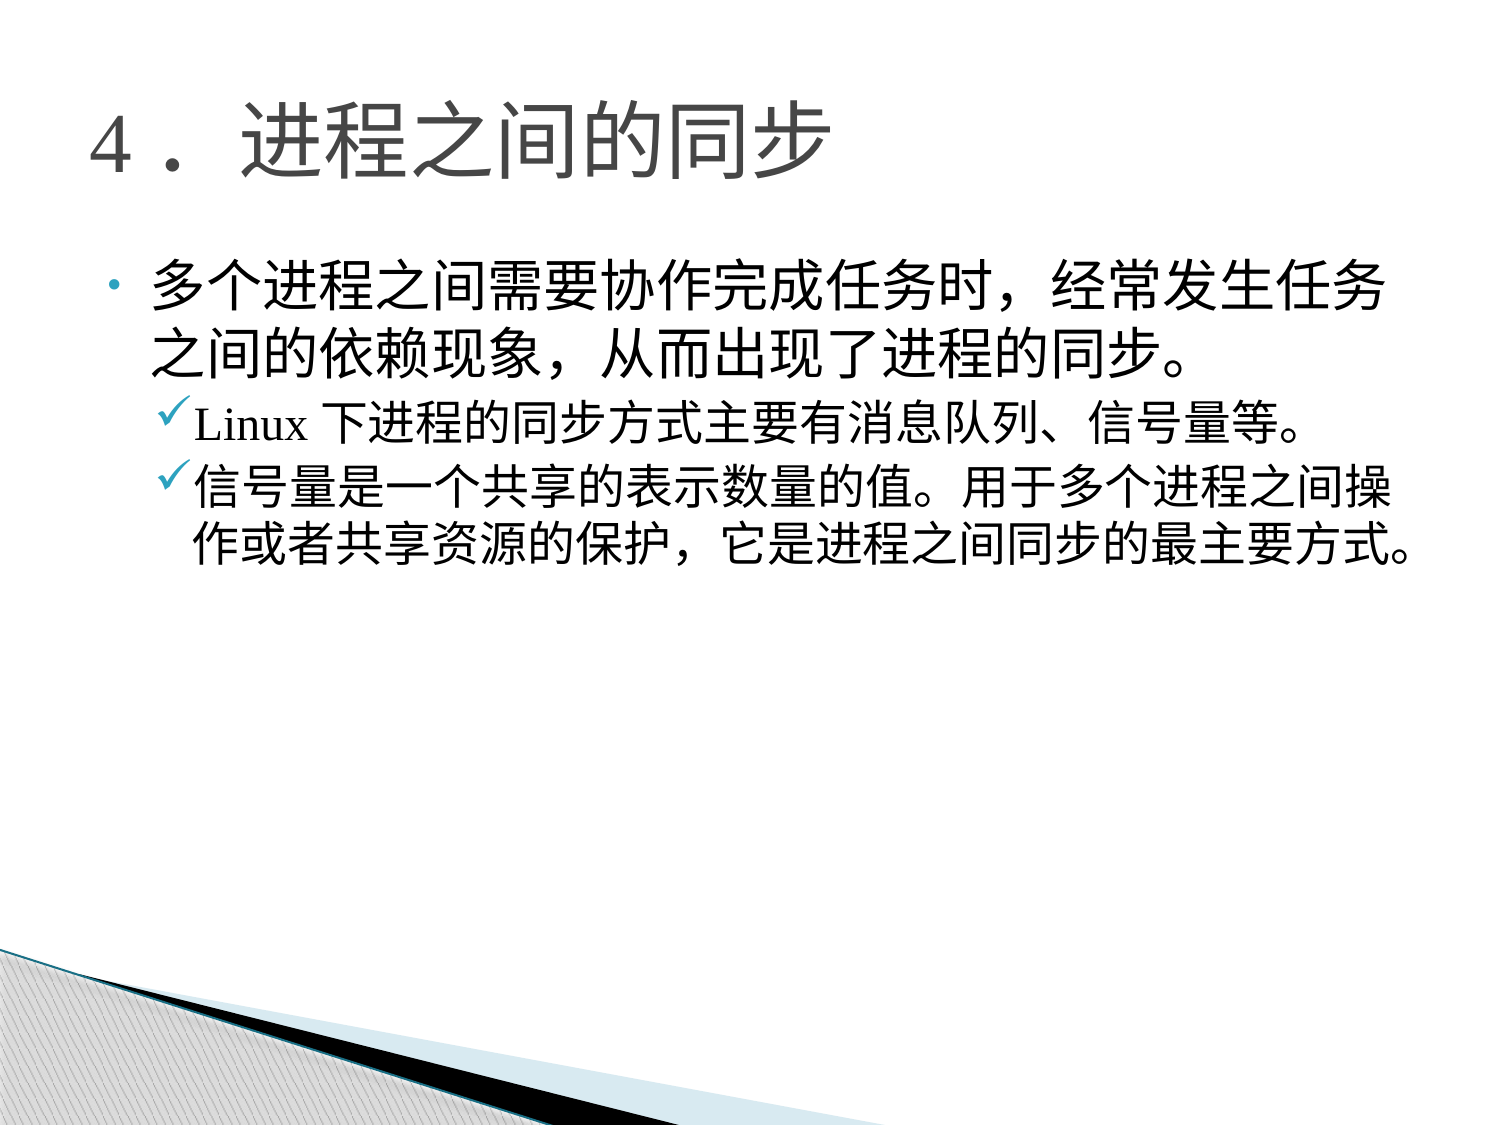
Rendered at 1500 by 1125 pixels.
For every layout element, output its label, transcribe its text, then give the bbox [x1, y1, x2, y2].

list 多个进程之间需要协作完成任务时，经常发生任务之间的依赖现象，从而出现了进程的同步。 Linux下进程的同步方式主要有消息队列、信号量等。 信号量是一个共享的表示数量的值。用于多个进程之间操作或者共享资源的保护，它是进程之间同步的最主要方式。 [75, 243, 1425, 986]
title 4．进程之间的同步 [75, 45, 1425, 233]
